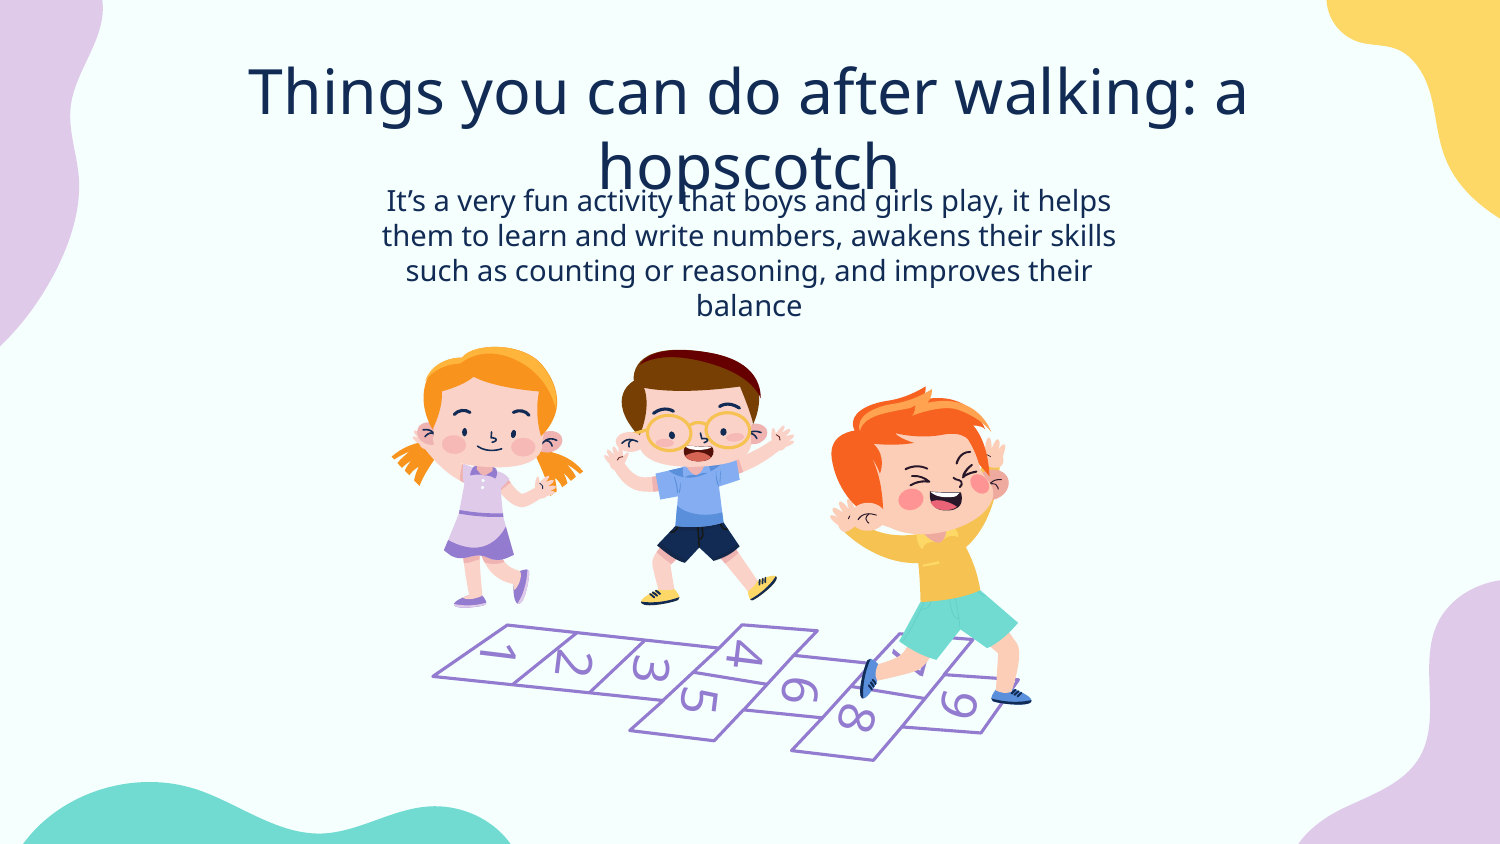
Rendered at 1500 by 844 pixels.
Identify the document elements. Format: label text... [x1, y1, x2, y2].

title Things you can do after walking: a hopscotch [144, 74, 1356, 181]
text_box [389, 342, 1036, 772]
list It’s a very fun activity that boys and girls play, it helps them to learn and write numbers, awakens their skills such as counting or reasoning, and improves their balance [351, 167, 1148, 304]
